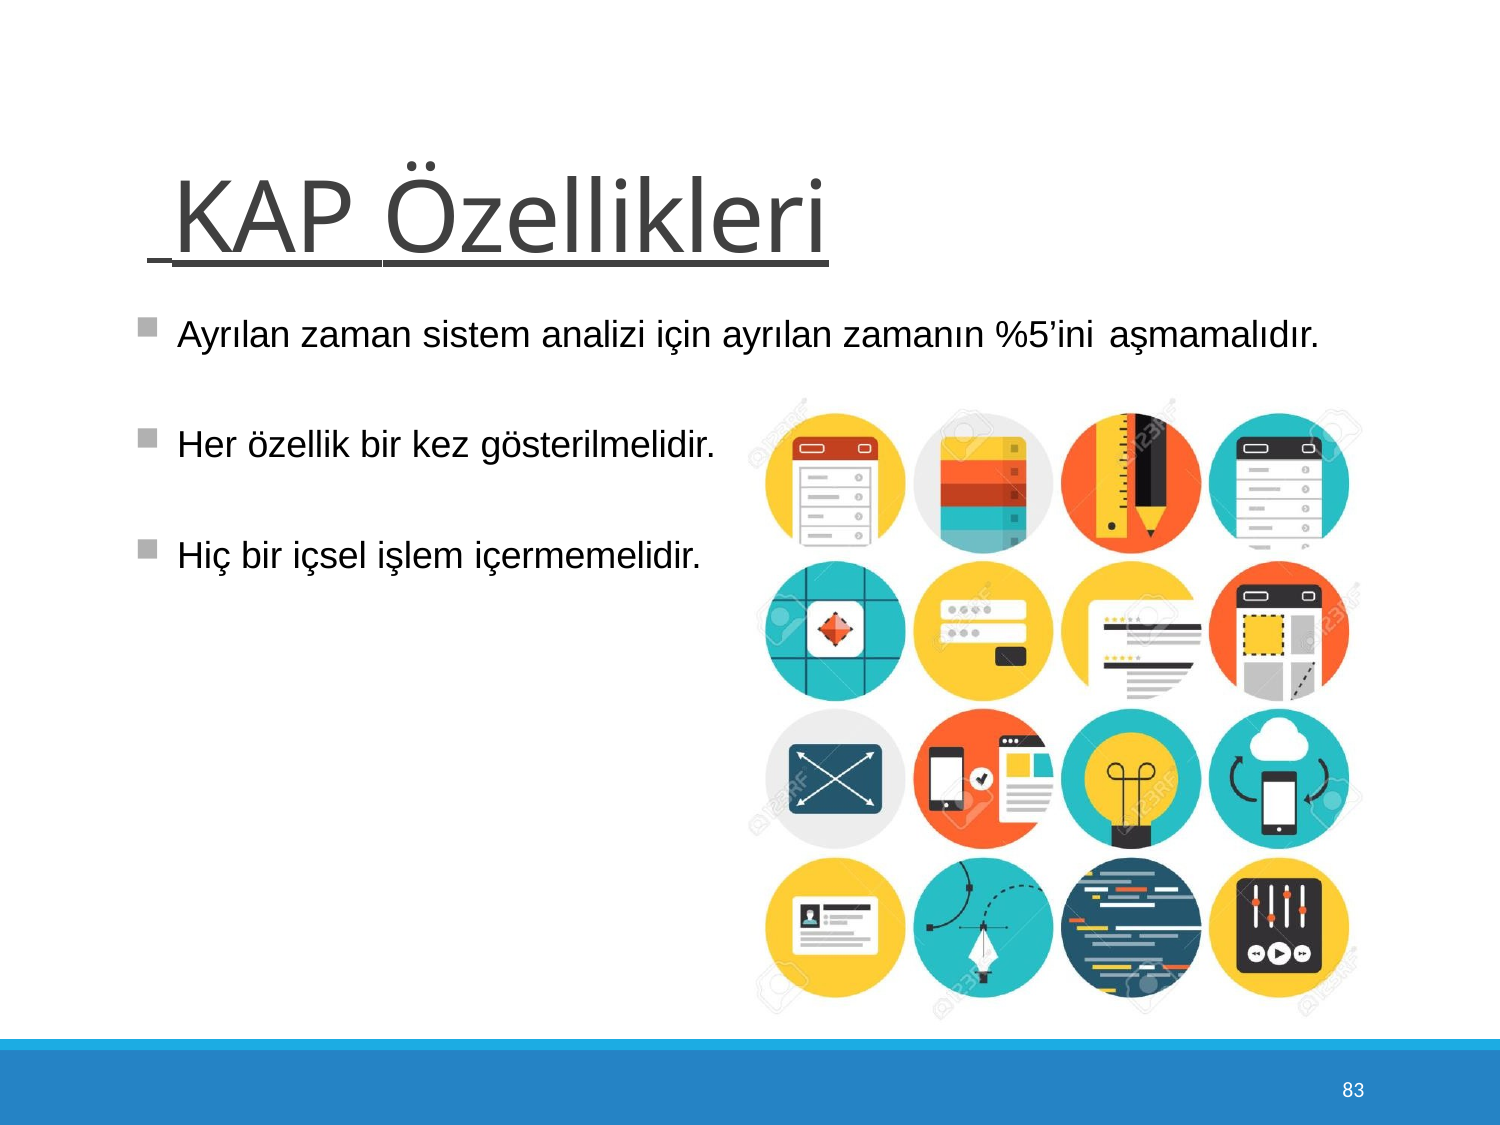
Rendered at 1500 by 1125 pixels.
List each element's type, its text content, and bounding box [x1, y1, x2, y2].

slide_number 10 [1338, 1078, 1369, 1125]
text_box Ayrılan zaman sistem analizi için ayrılan zamanın %5’ini aşmamalıdır. Her özellik bir kez gösterilmelidir. Hiç bir içsel işlem içermemelidir. [132, 307, 1332, 576]
title KAP Özellikleri [124, 150, 1376, 393]
text_box [747, 394, 1367, 1025]
